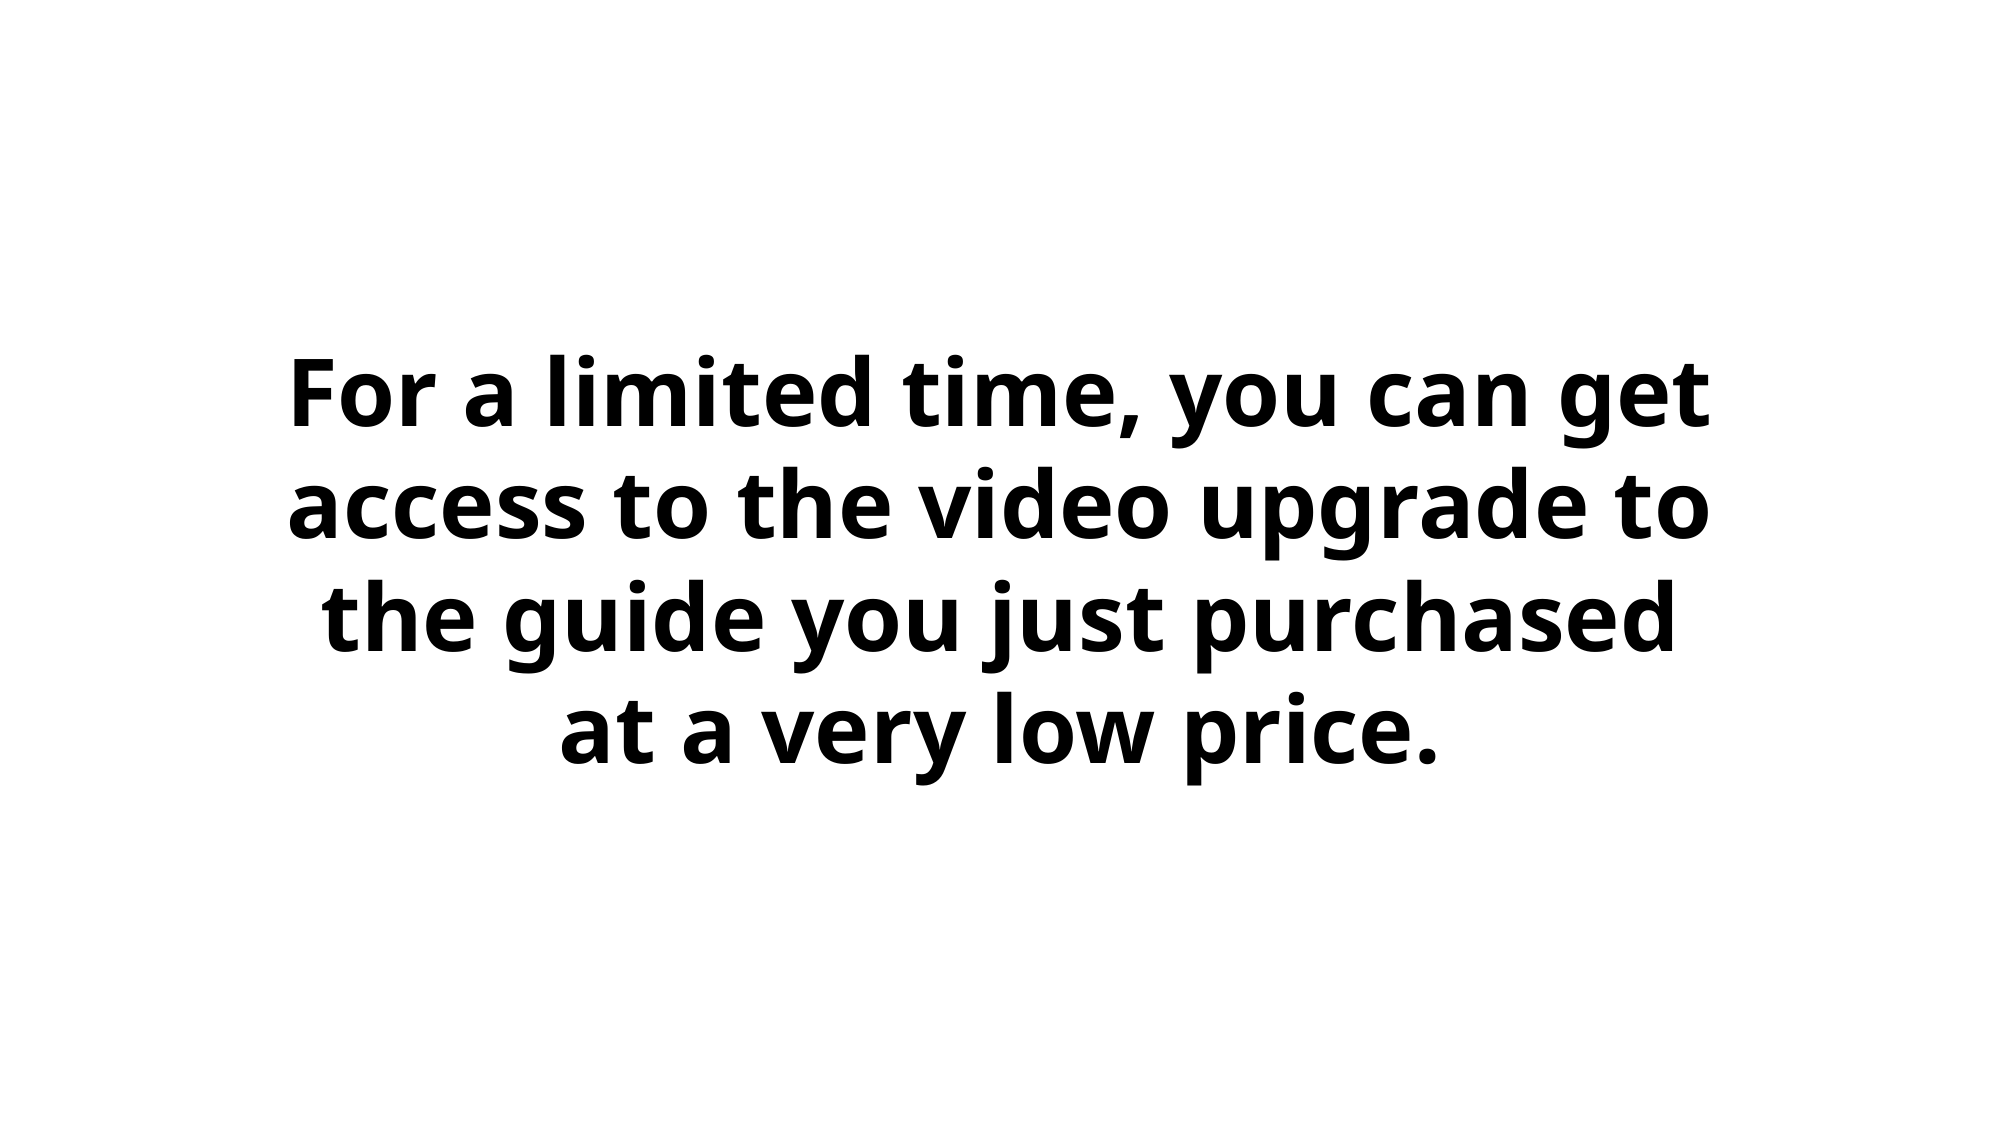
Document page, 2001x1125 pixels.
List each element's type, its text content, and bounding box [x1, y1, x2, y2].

text_box For a limited time, you can get access to the video upgrade to the guide you just purchased at a very low price. [262, 324, 1738, 790]
